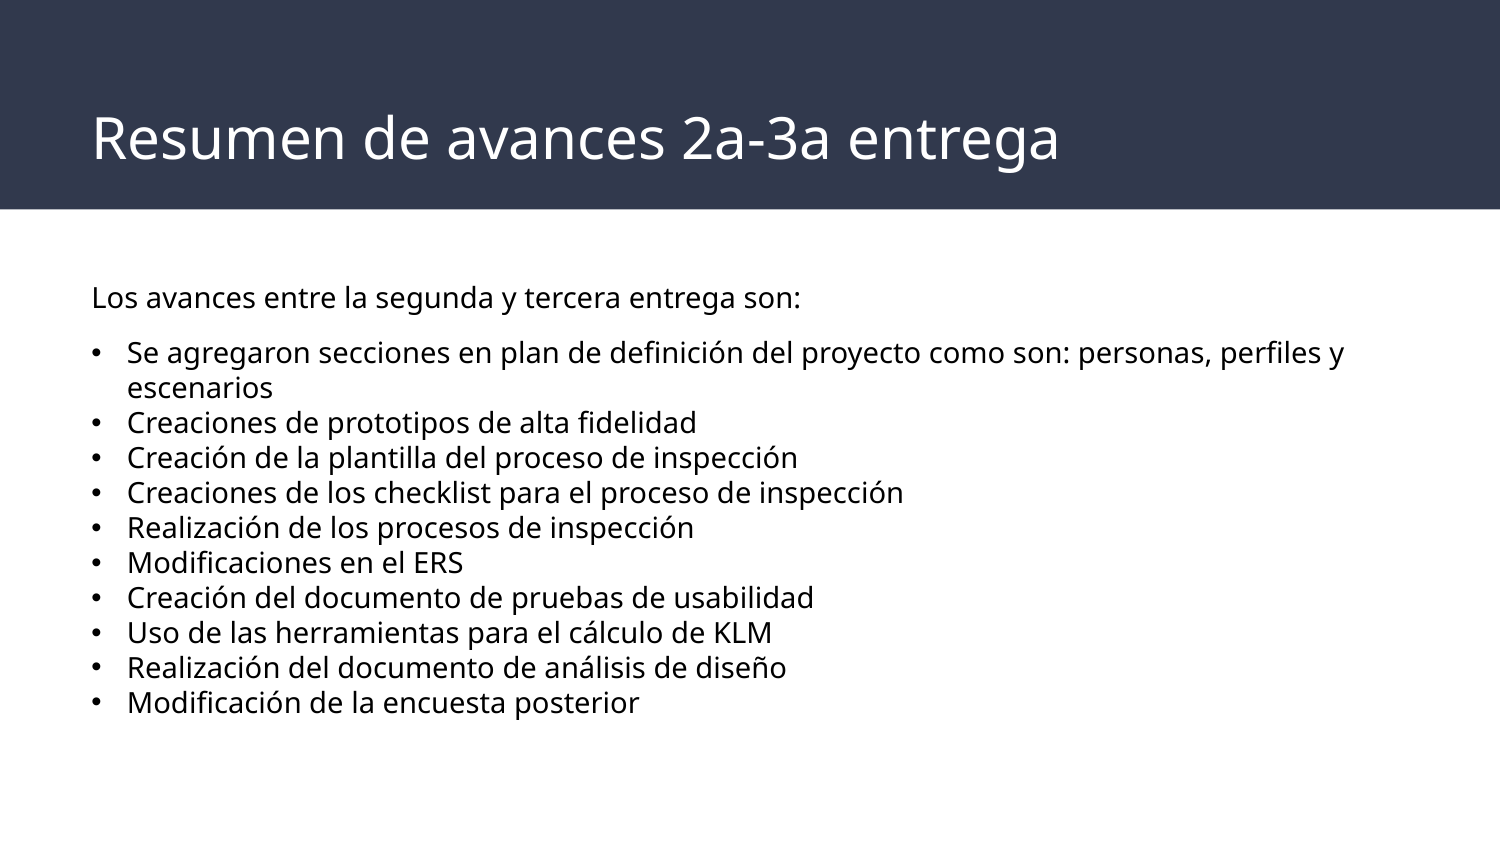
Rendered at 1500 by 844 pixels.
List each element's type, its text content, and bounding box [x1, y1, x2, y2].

text_box Los avances entre la segunda y tercera entrega son: Se agregaron secciones en plan de definición del proyecto como son: personas, perfiles y escenarios Creaciones de prototipos de alta fidelidad Creación de la plantilla del proceso de inspección Creaciones de los checklist para el proceso de inspección Realización de los procesos de inspección Modificaciones en el ERS Creación del documento de pruebas de usabilidad Uso de las herramientas para el cálculo de KLM Realización del documento de análisis de diseño Modificación de la encuesta posterior [76, 263, 1427, 735]
title Resumen de avances 2a-3a entrega [76, 86, 1475, 189]
